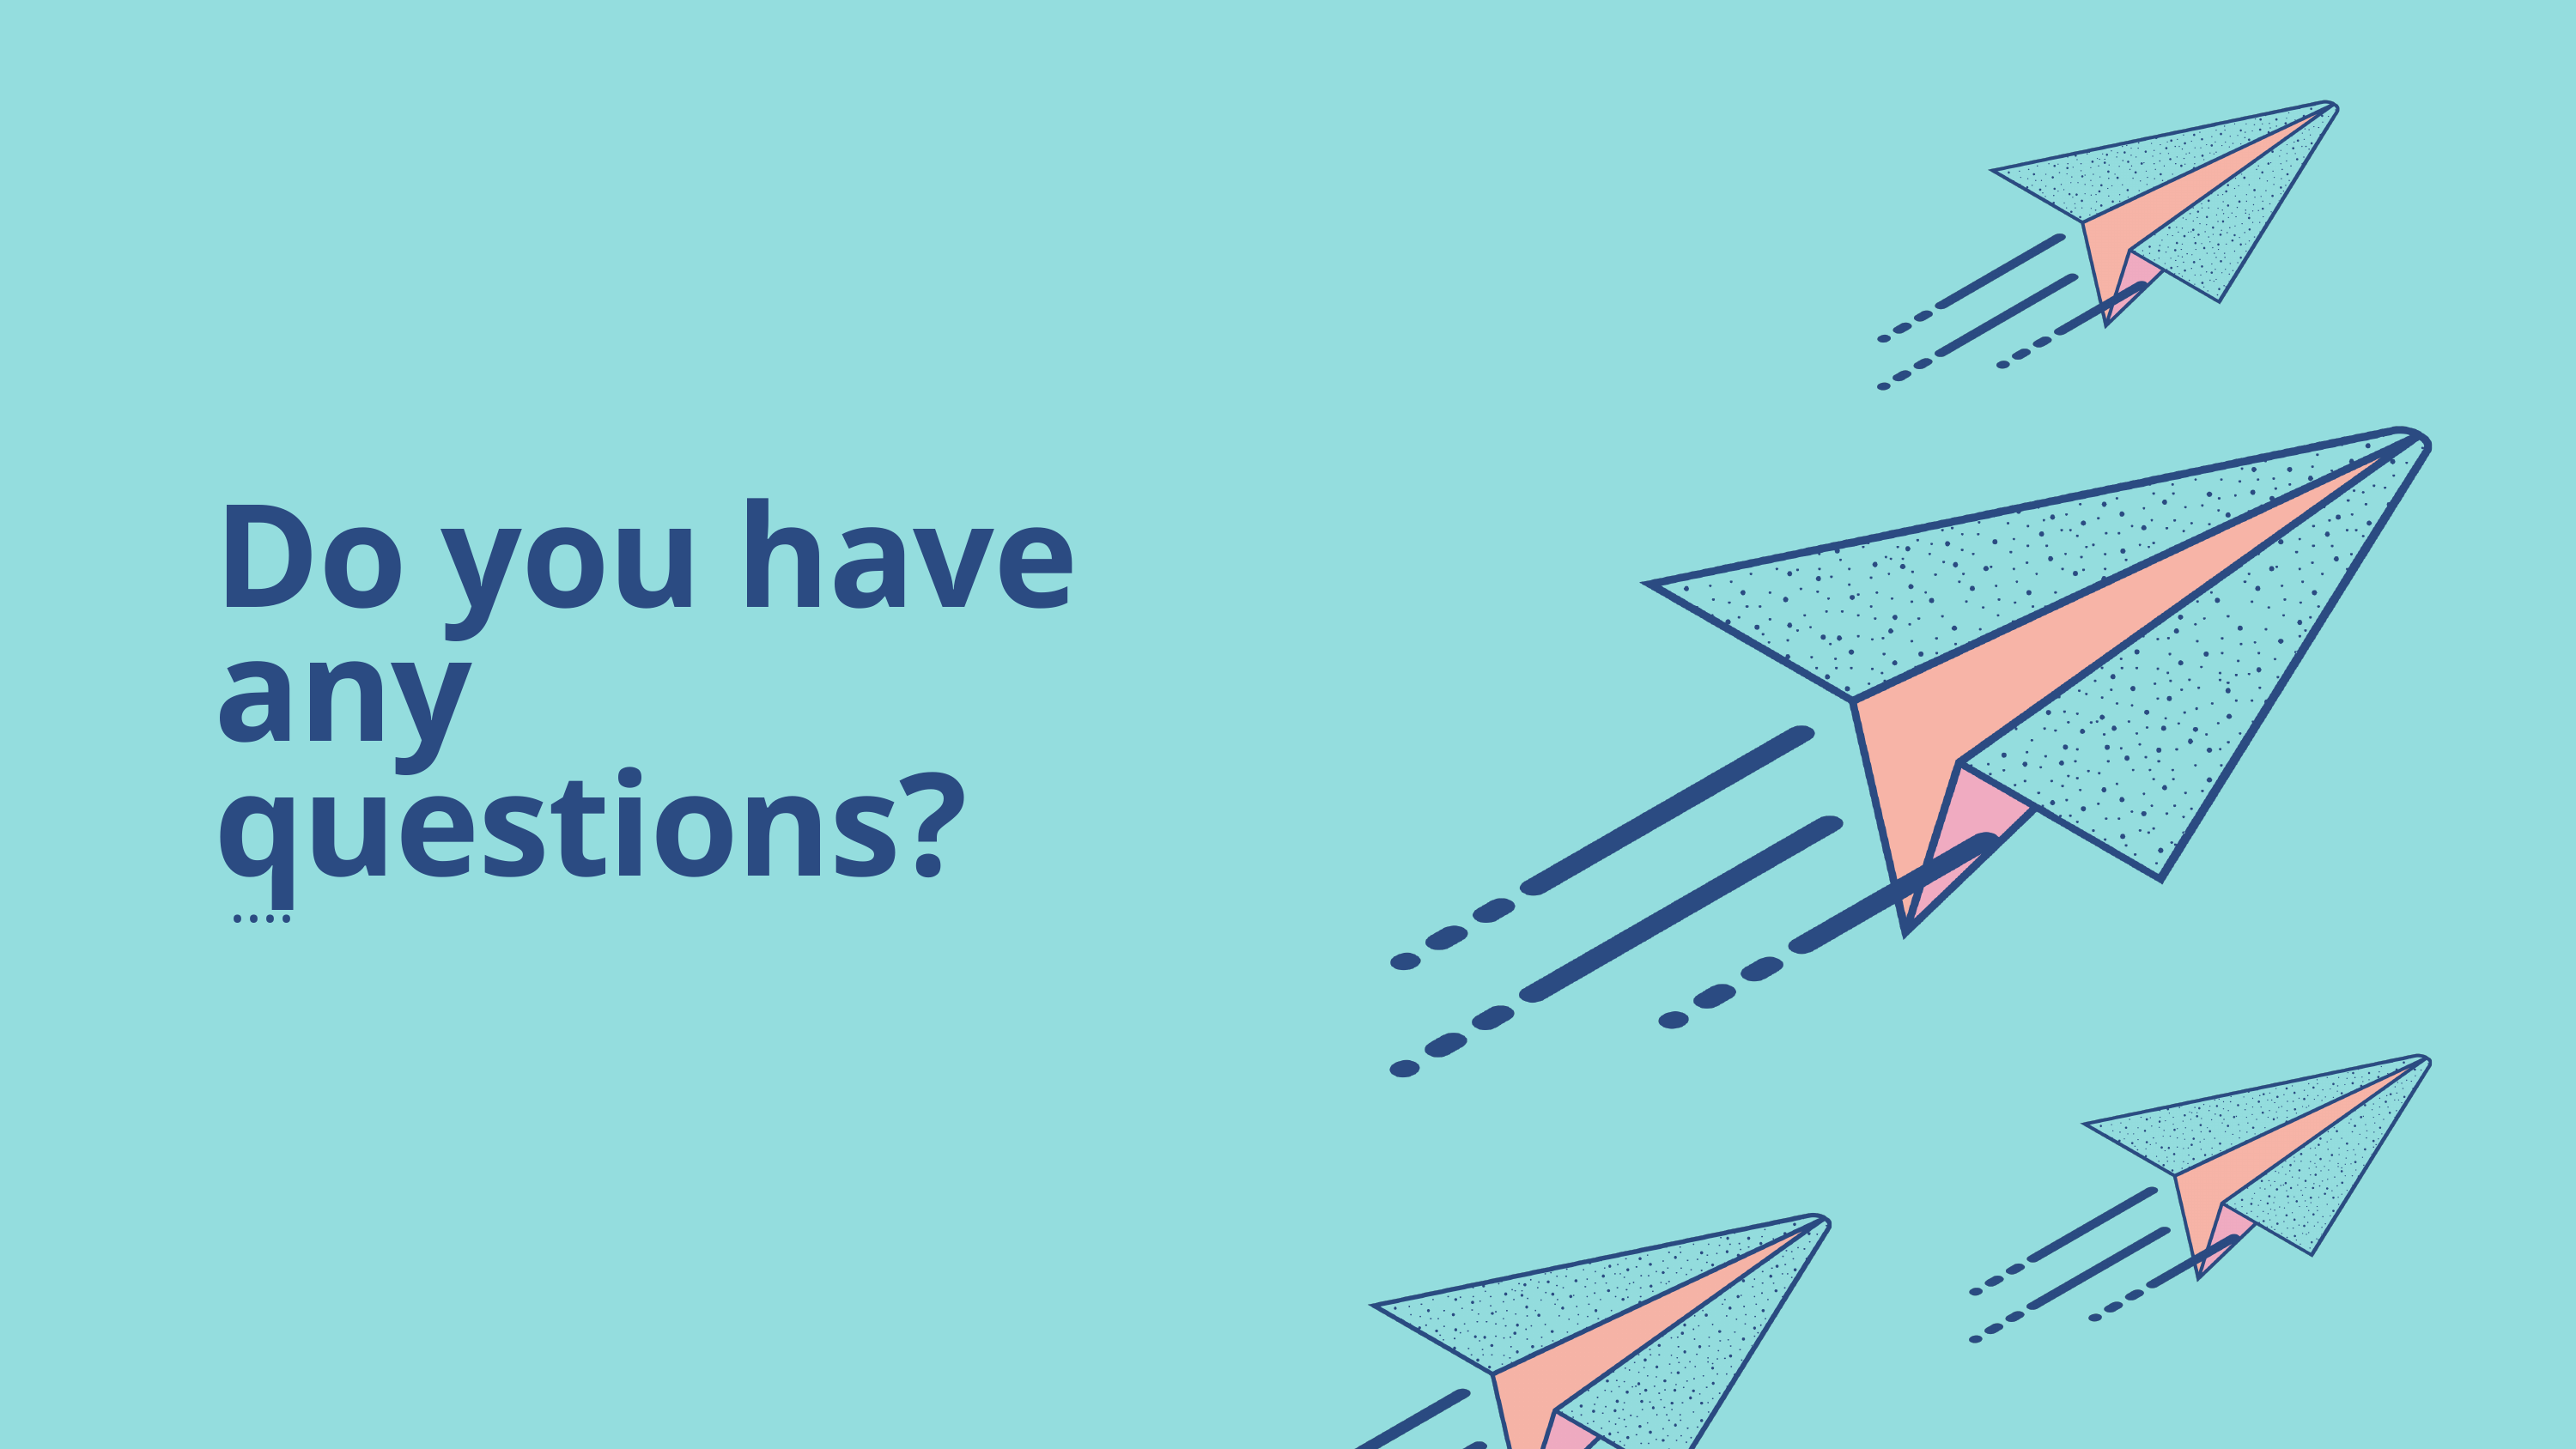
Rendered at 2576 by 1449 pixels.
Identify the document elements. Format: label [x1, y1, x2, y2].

text_box [1968, 1053, 2433, 1344]
text_box [1388, 425, 2433, 1078]
text_box [214, 481, 1245, 930]
text_box [1220, 1212, 1832, 1449]
text_box [1876, 100, 2340, 391]
